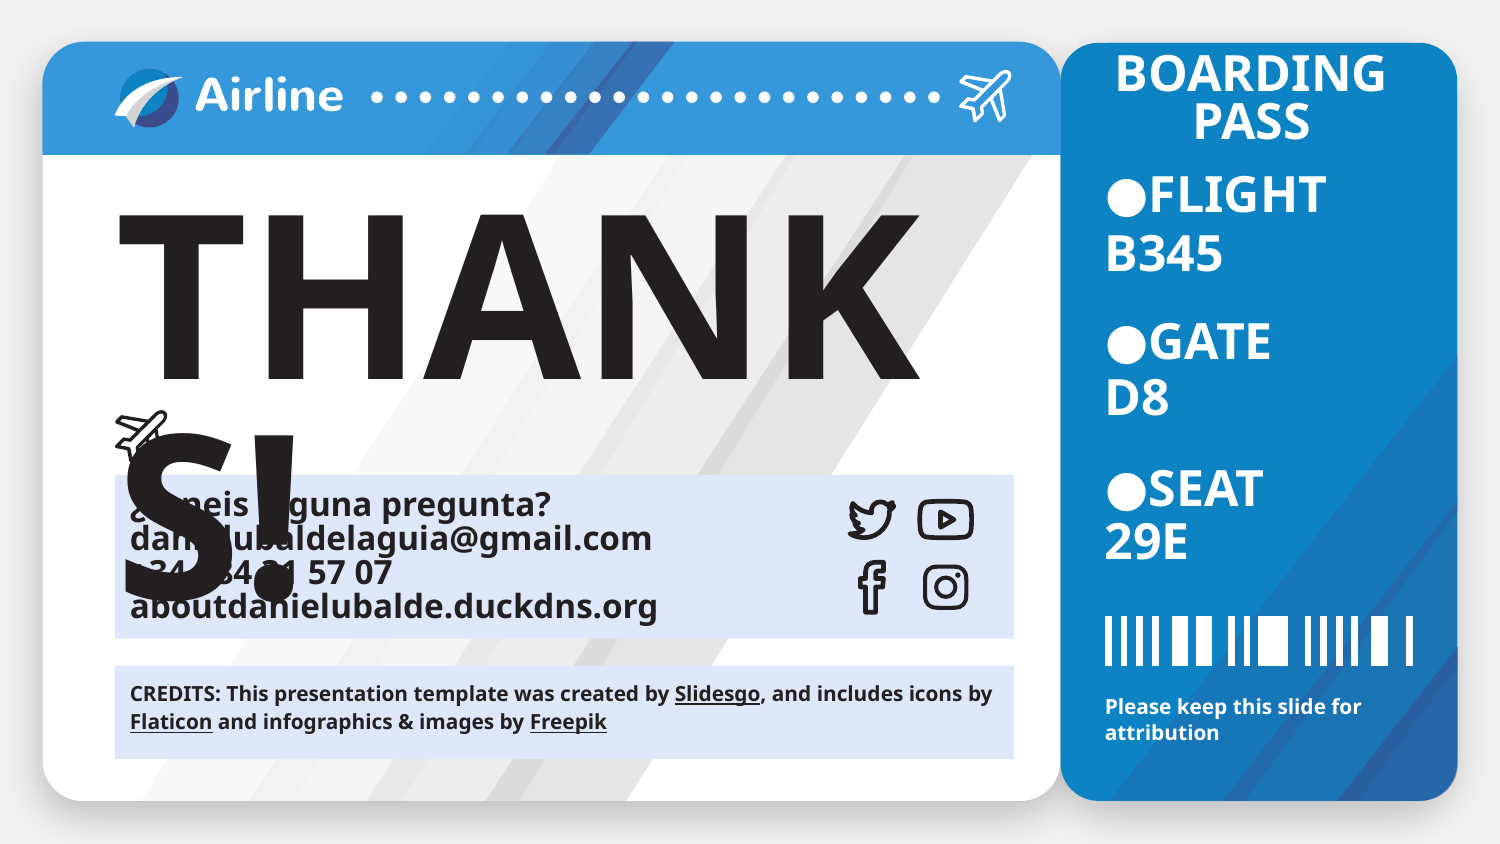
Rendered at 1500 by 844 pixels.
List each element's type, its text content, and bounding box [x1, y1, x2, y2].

text_box [934, 575, 958, 599]
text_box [114, 68, 343, 128]
text_box [114, 410, 168, 463]
title THANKS! [115, 188, 1013, 423]
subtitle Please keep this slide for attribution [1104, 672, 1413, 760]
text_box [923, 564, 969, 610]
text_box [860, 562, 884, 613]
title 29E [1104, 509, 1413, 582]
title BOARDING PASS [1080, 65, 1438, 138]
title SEAT [1104, 455, 1413, 509]
title FLIGHT [1104, 162, 1413, 221]
title GATE [1104, 309, 1413, 365]
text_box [371, 91, 940, 103]
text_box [919, 500, 972, 539]
title B345 [1104, 221, 1413, 294]
text_box [849, 501, 894, 538]
title D8 [1104, 365, 1413, 438]
text_box [959, 69, 1012, 123]
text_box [1104, 615, 1413, 666]
subtitle ¿Teneis alguna pregunta? danielubaldelaguia@gmail.com +34 684 31 57 07 aboutdanielubalde.duckdns.org [114, 474, 1015, 639]
